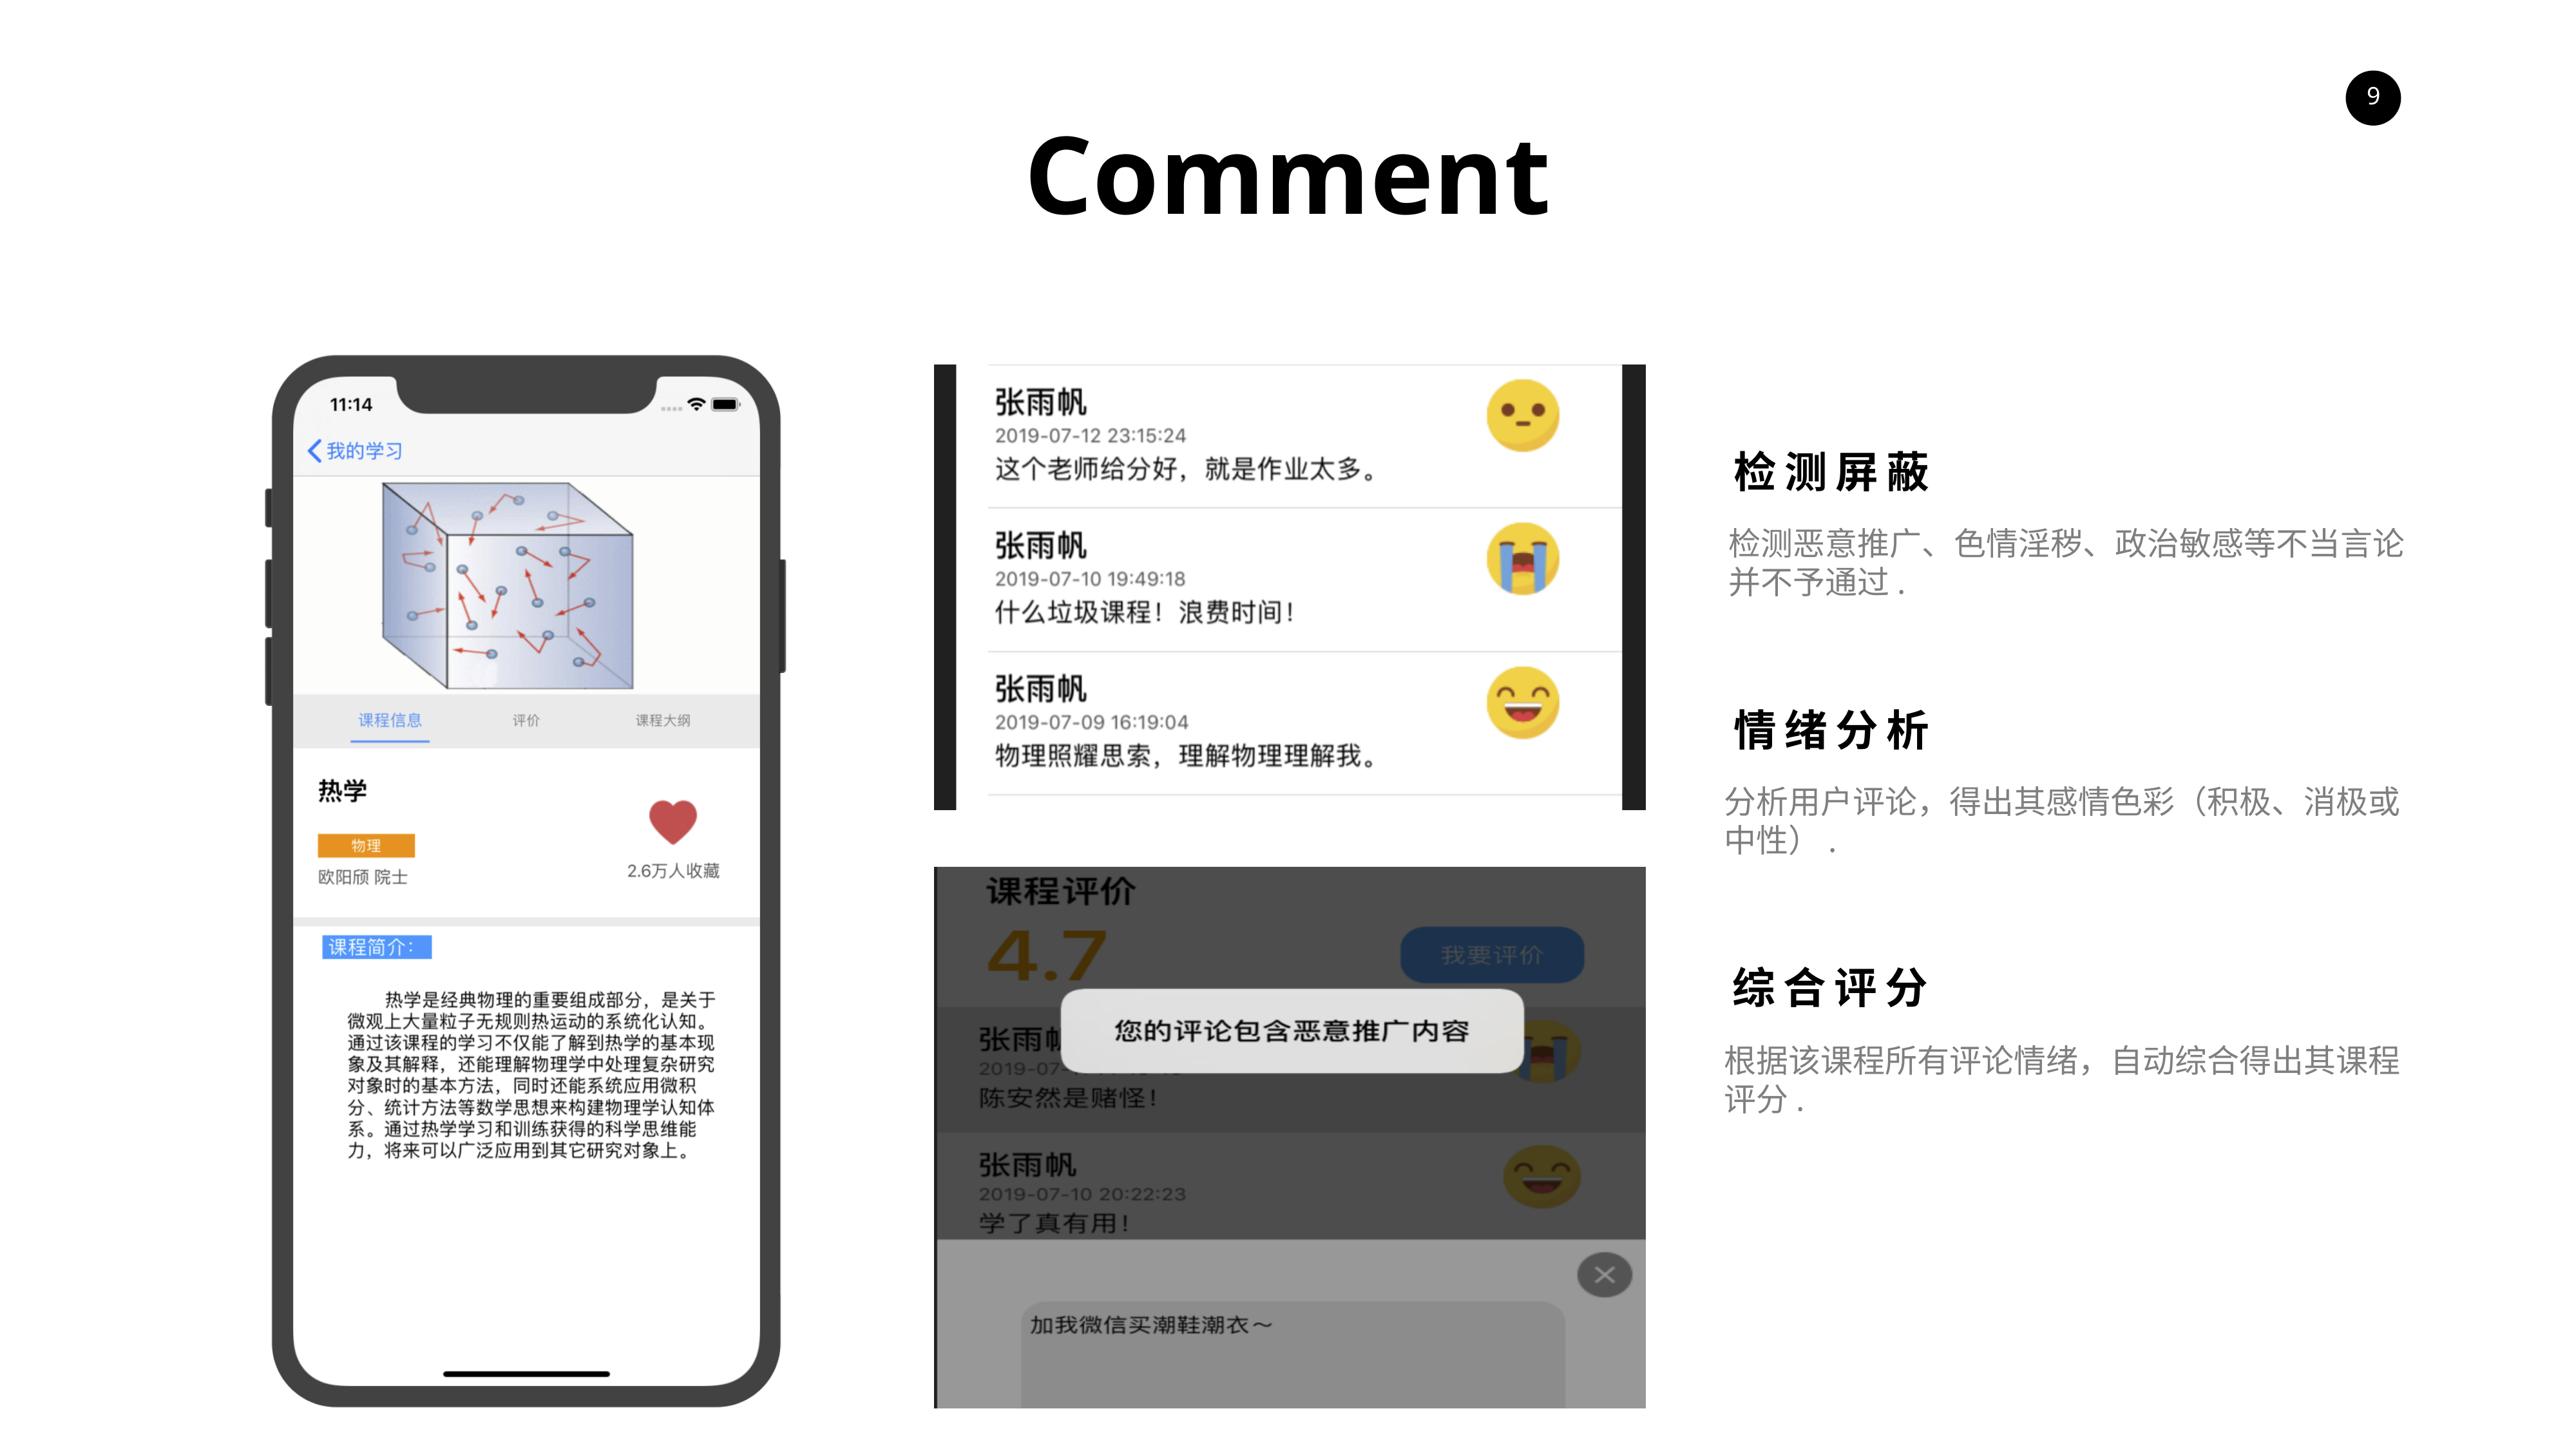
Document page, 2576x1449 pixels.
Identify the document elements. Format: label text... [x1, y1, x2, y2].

picture [934, 867, 1646, 1408]
text_box Comment [1015, 102, 1561, 241]
text_box 综合评分 [1722, 955, 1938, 1017]
text_box 分析用户评论，得出其感情色彩（积极、消极或中性）. [1714, 777, 2414, 864]
picture [260, 354, 793, 1408]
picture [934, 365, 1646, 810]
text_box 情绪分析 [1724, 698, 1940, 760]
text_box 检测恶意推广、色情淫秽、政治敏感等不当言论并不予通过. [1719, 518, 2418, 605]
text_box 根据该课程所有评论情绪，自动综合得出其课程评分. [1714, 1036, 2414, 1122]
text_box 检测屏蔽 [1724, 440, 1940, 501]
